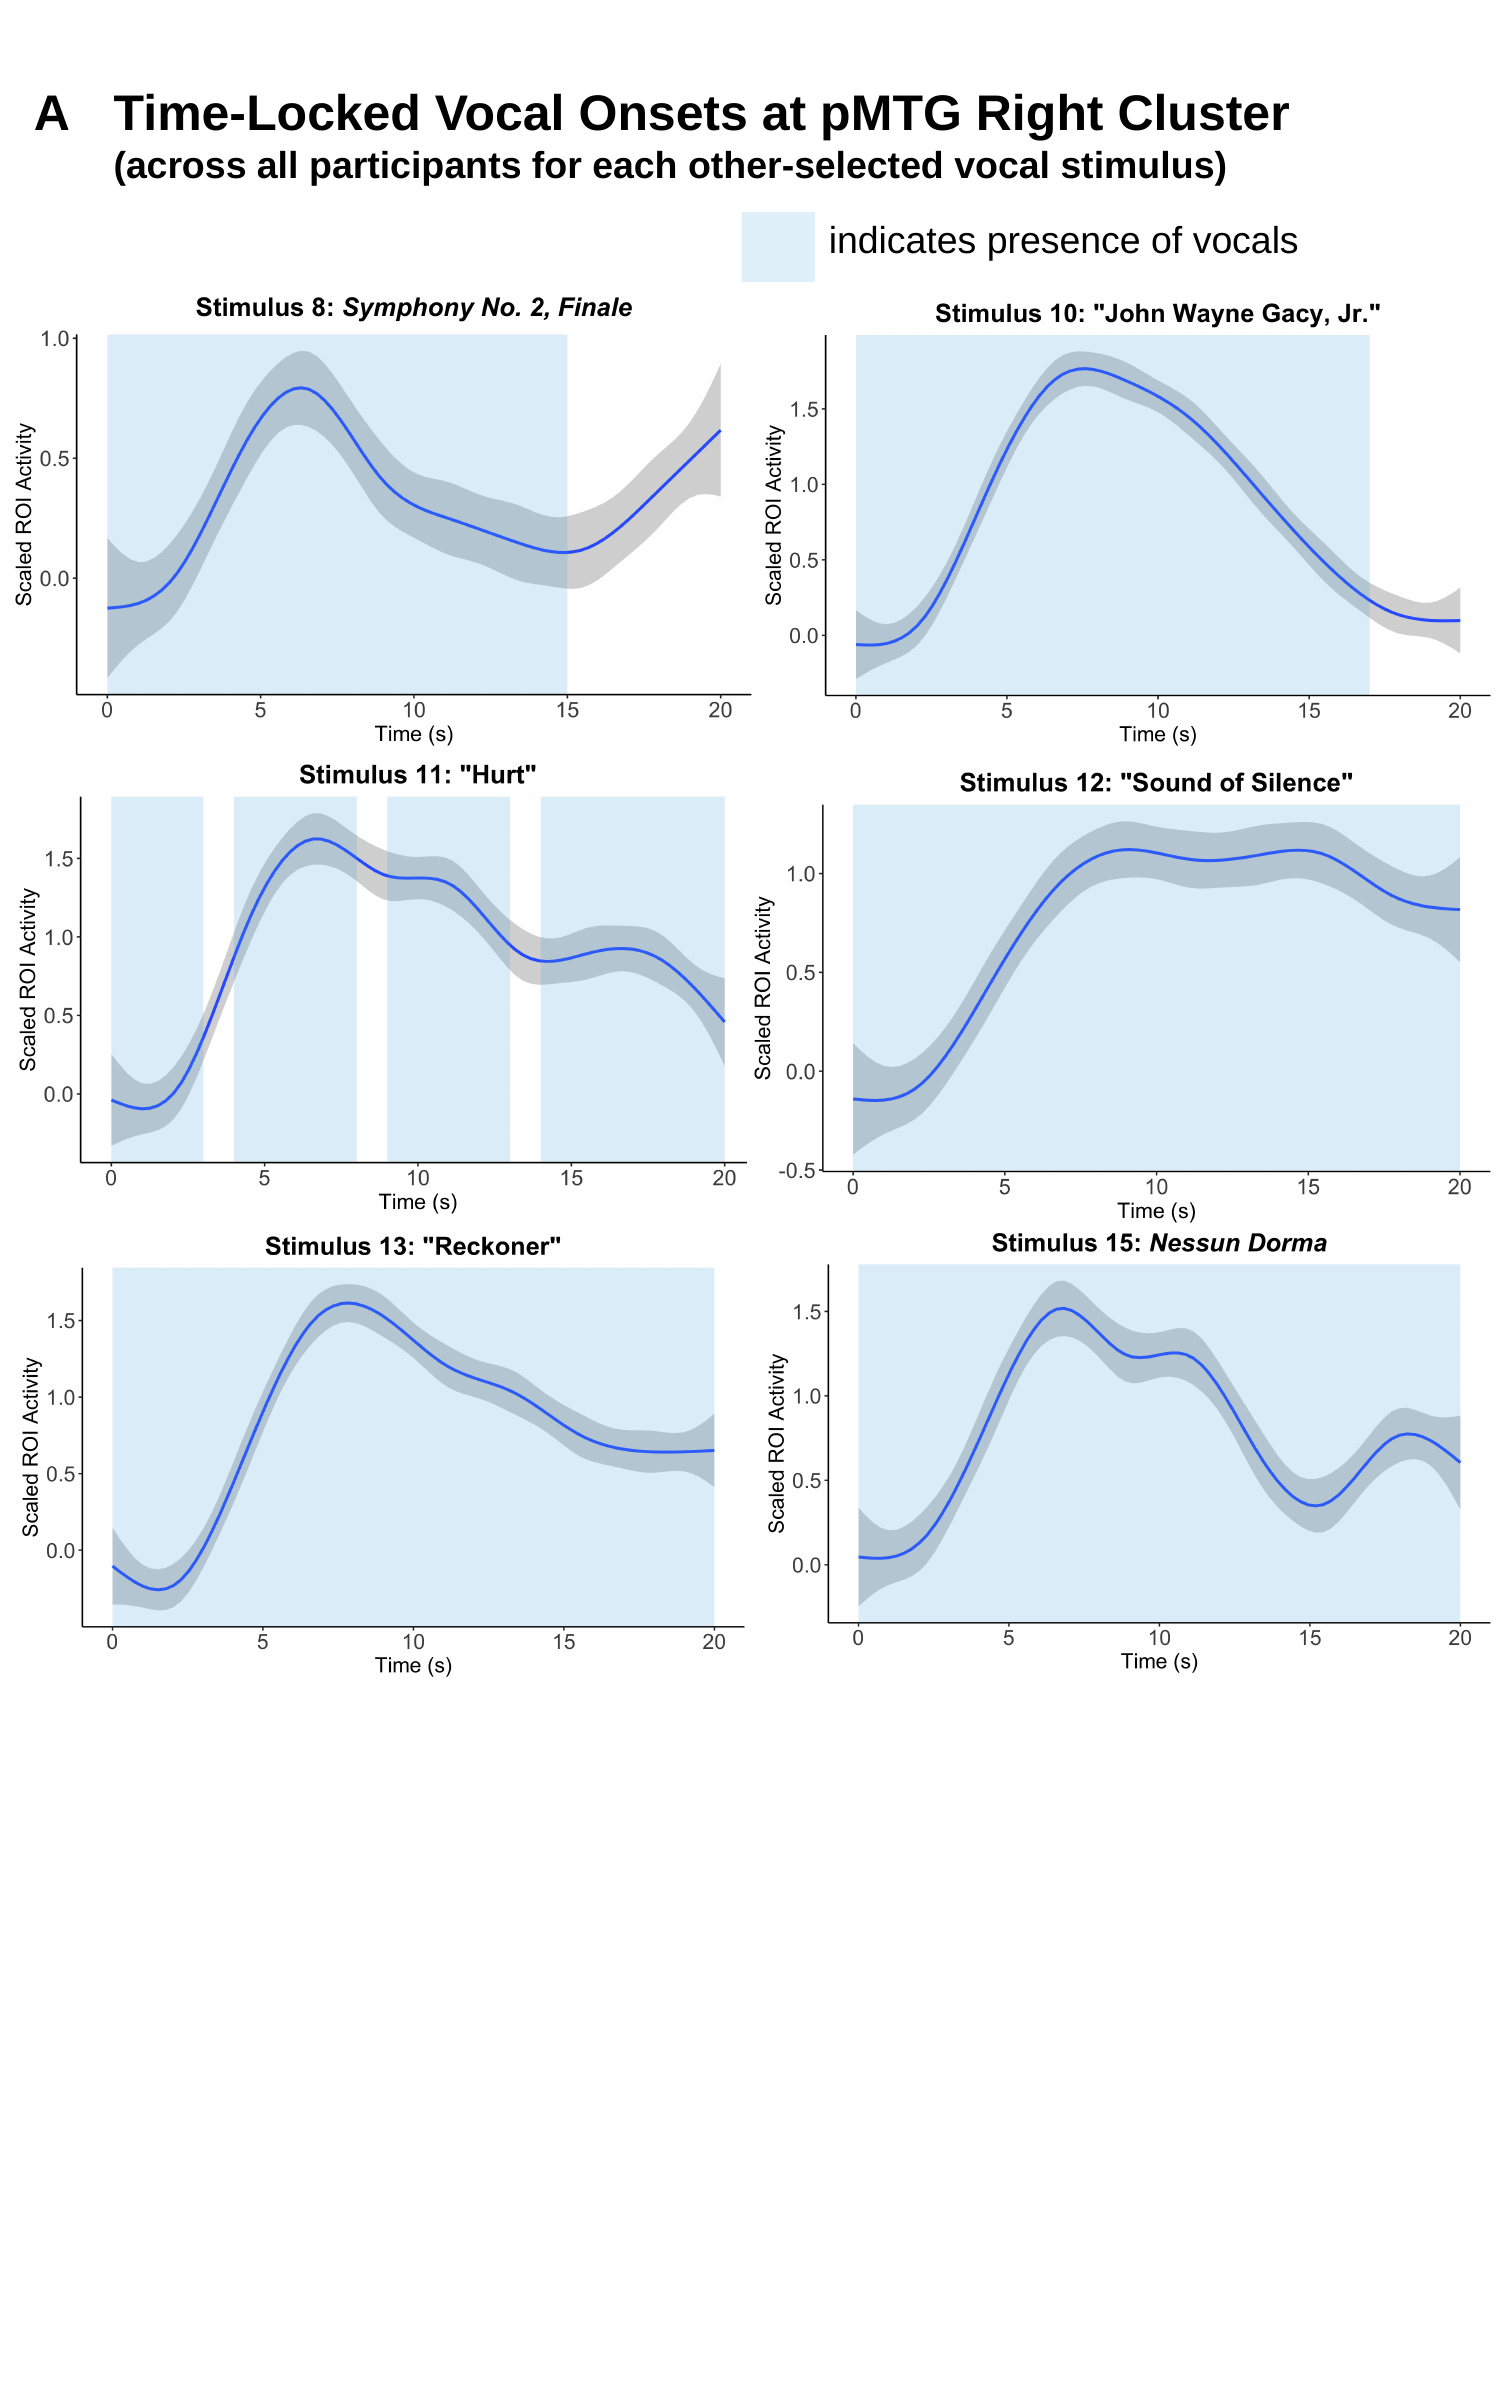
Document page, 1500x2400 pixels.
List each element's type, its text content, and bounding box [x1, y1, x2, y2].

picture [11, 757, 1498, 1684]
picture [8, 289, 1498, 753]
text_box A [19, 73, 80, 149]
text_box indicates presence of vocals [814, 197, 1358, 280]
title Time-Locked Vocal Onsets at pMTG Right Cluster (across all participants for each other-selected vocal stimulus) [98, 34, 1497, 232]
text_box [740, 210, 817, 284]
